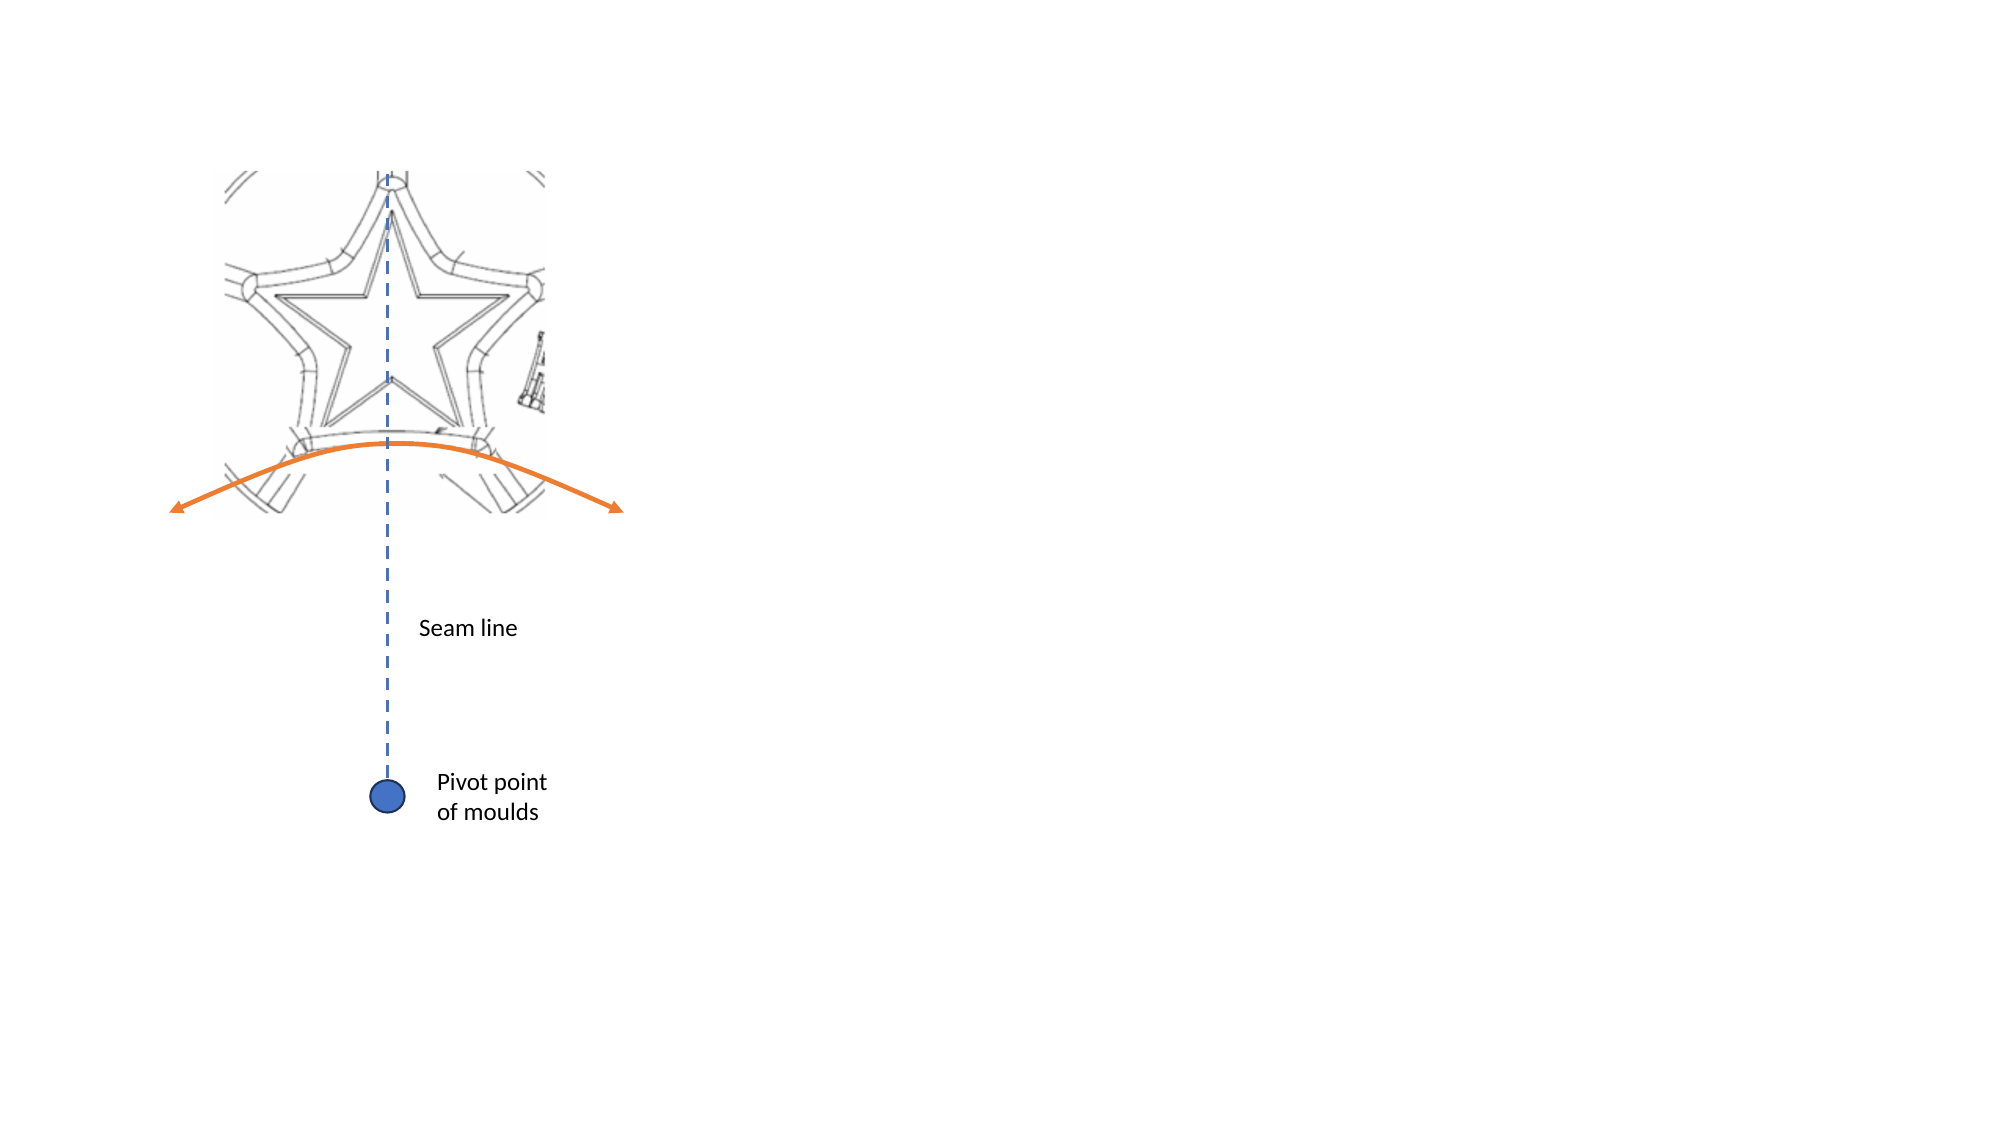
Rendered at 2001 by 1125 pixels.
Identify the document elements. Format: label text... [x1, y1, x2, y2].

text_box [546, 478, 624, 514]
text_box [169, 493, 212, 514]
picture [212, 170, 546, 519]
text_box Seam line [404, 604, 534, 649]
text_box Pivot point of moulds [422, 758, 569, 834]
text_box [369, 779, 406, 814]
